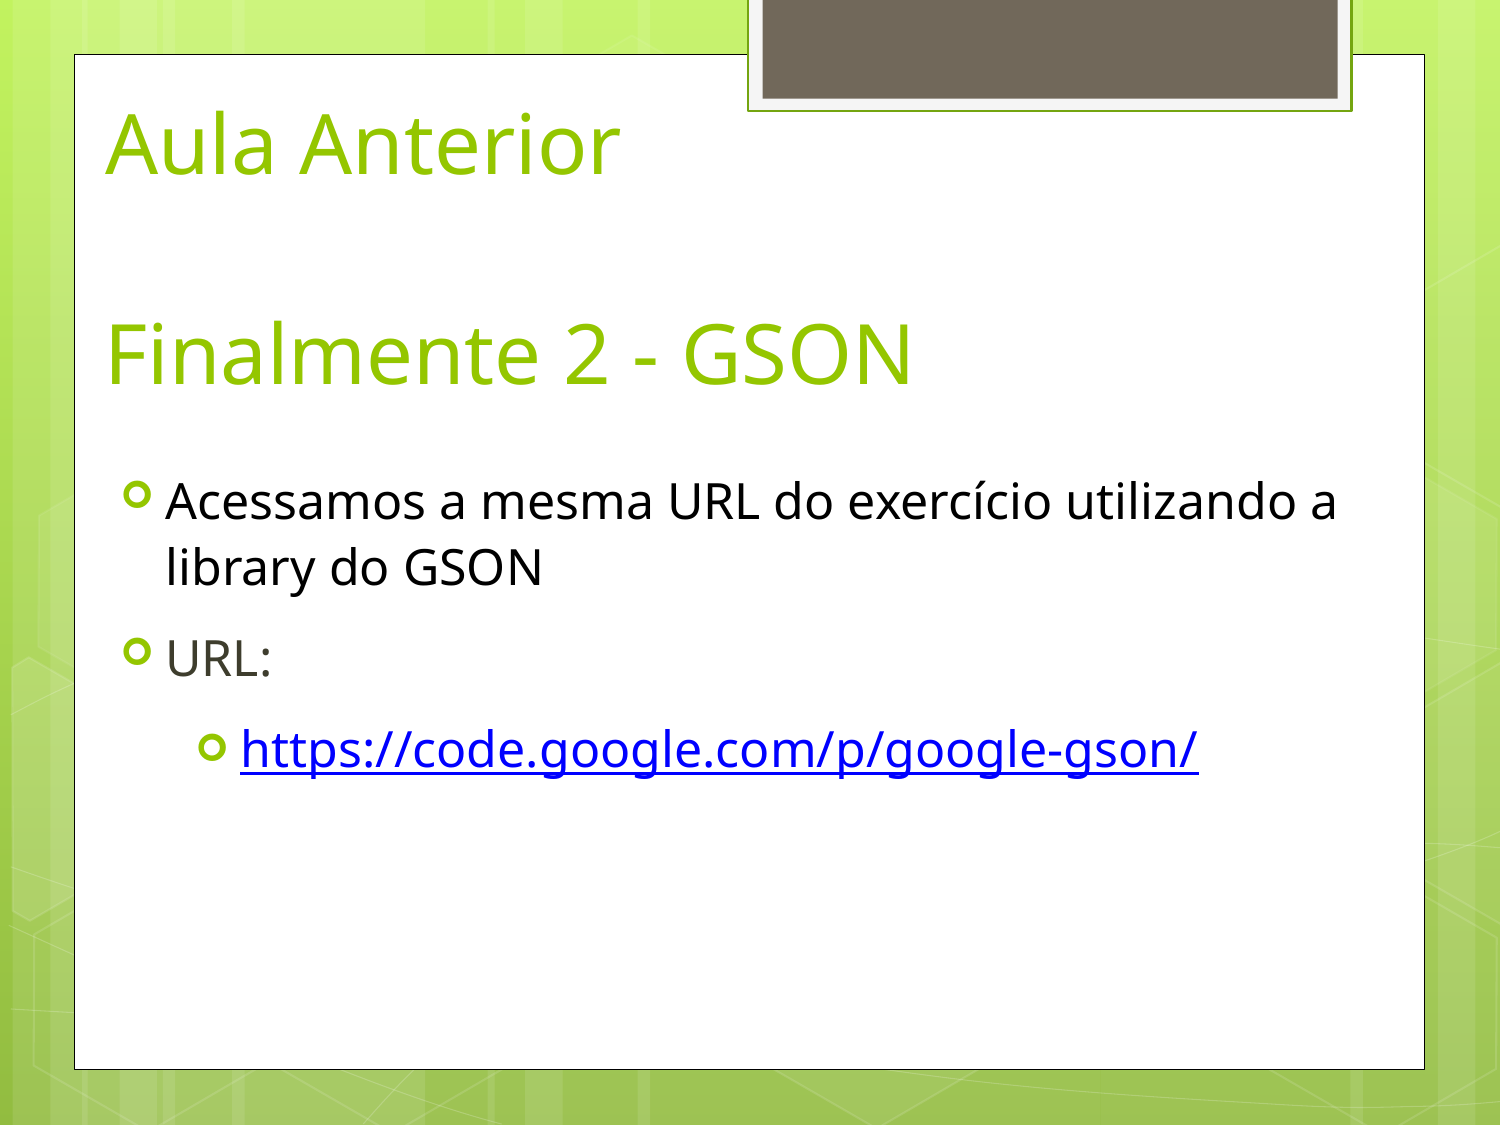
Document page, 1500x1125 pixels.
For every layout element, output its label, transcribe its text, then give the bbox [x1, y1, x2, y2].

text_box Acessamos a mesma URL do exercício utilizando a library do GSON URL: https://code.google.com/p/google-gson/ [101, 455, 1357, 884]
title Aula Anterior [97, 11, 1251, 200]
text_box Finalmente 2 - GSON [97, 229, 1208, 409]
